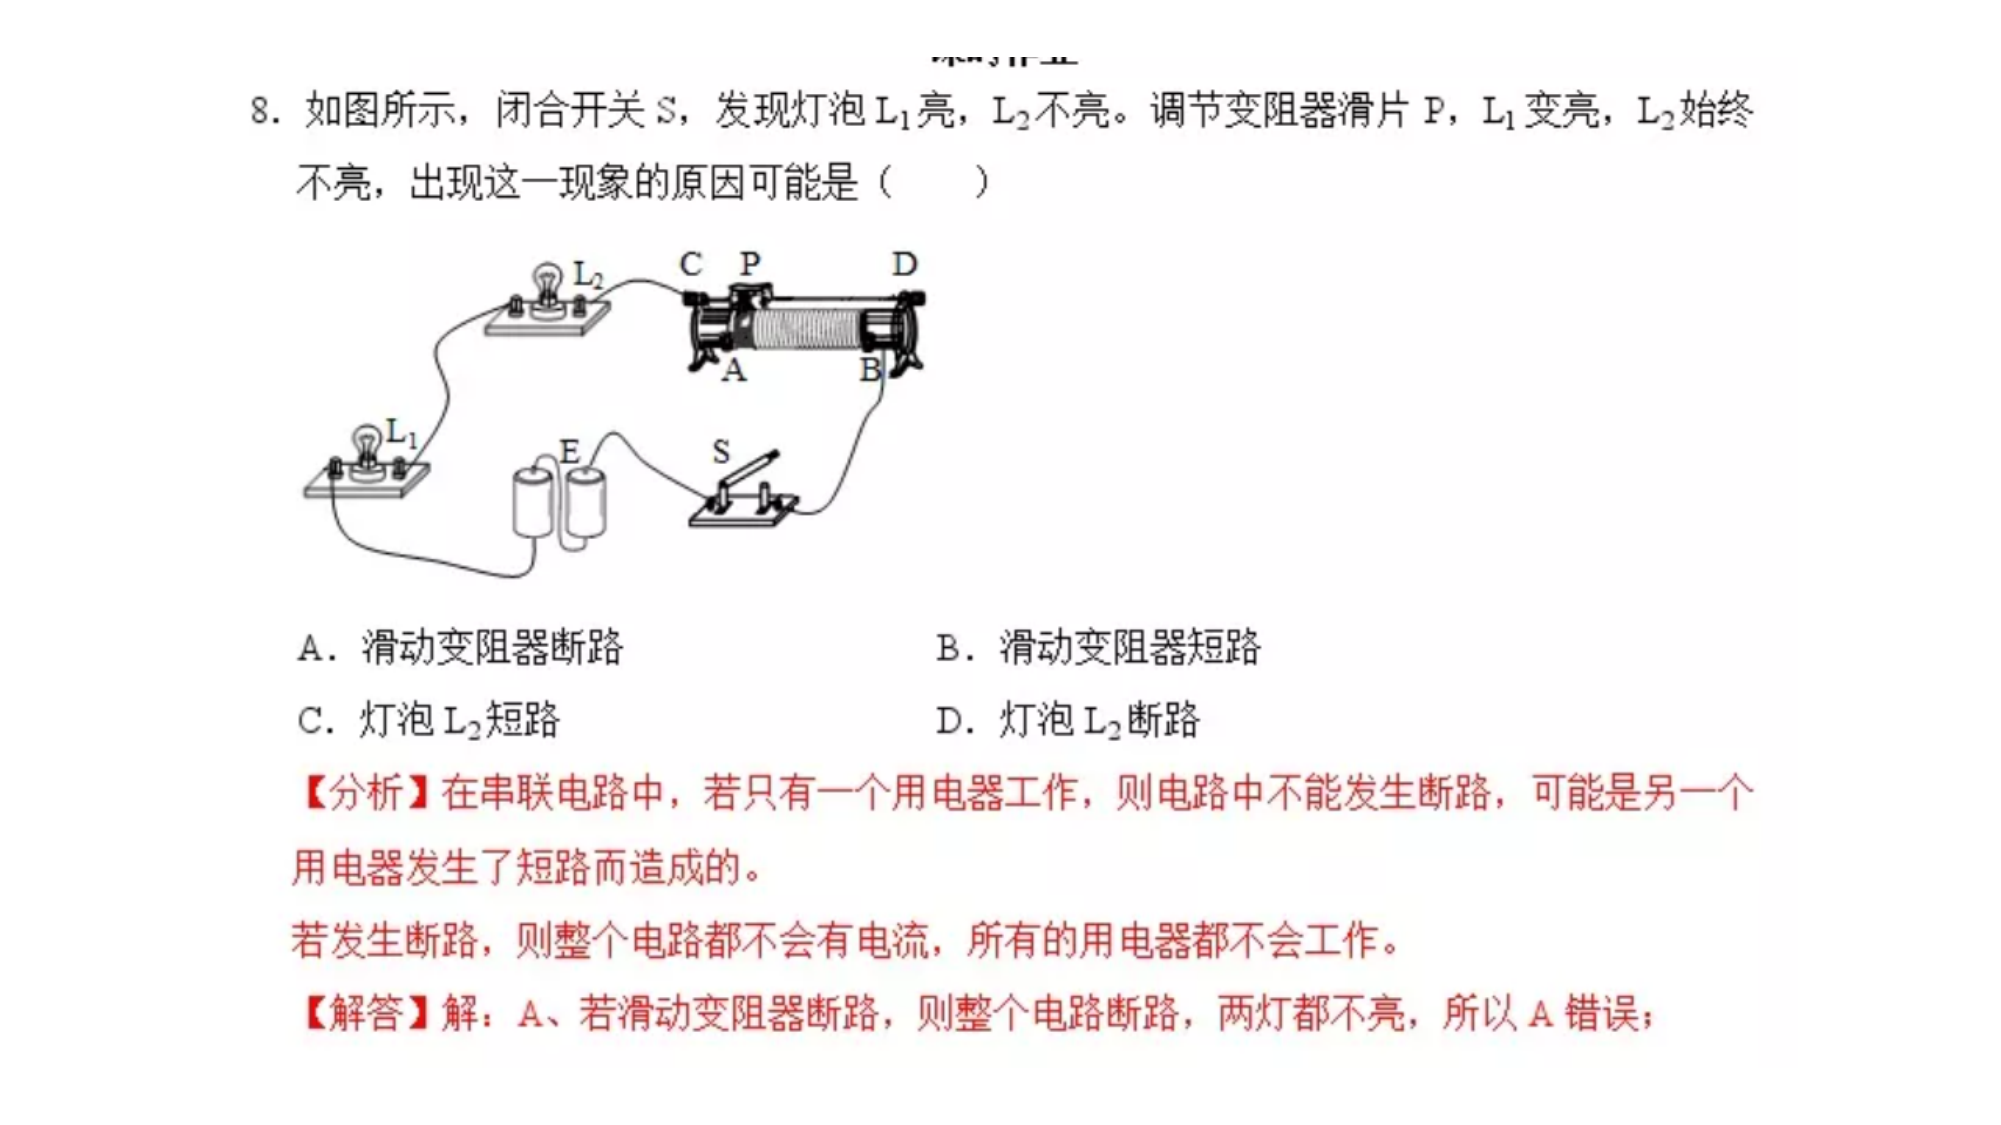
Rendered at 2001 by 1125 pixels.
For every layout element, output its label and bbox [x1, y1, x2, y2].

picture [202, 57, 1798, 1068]
